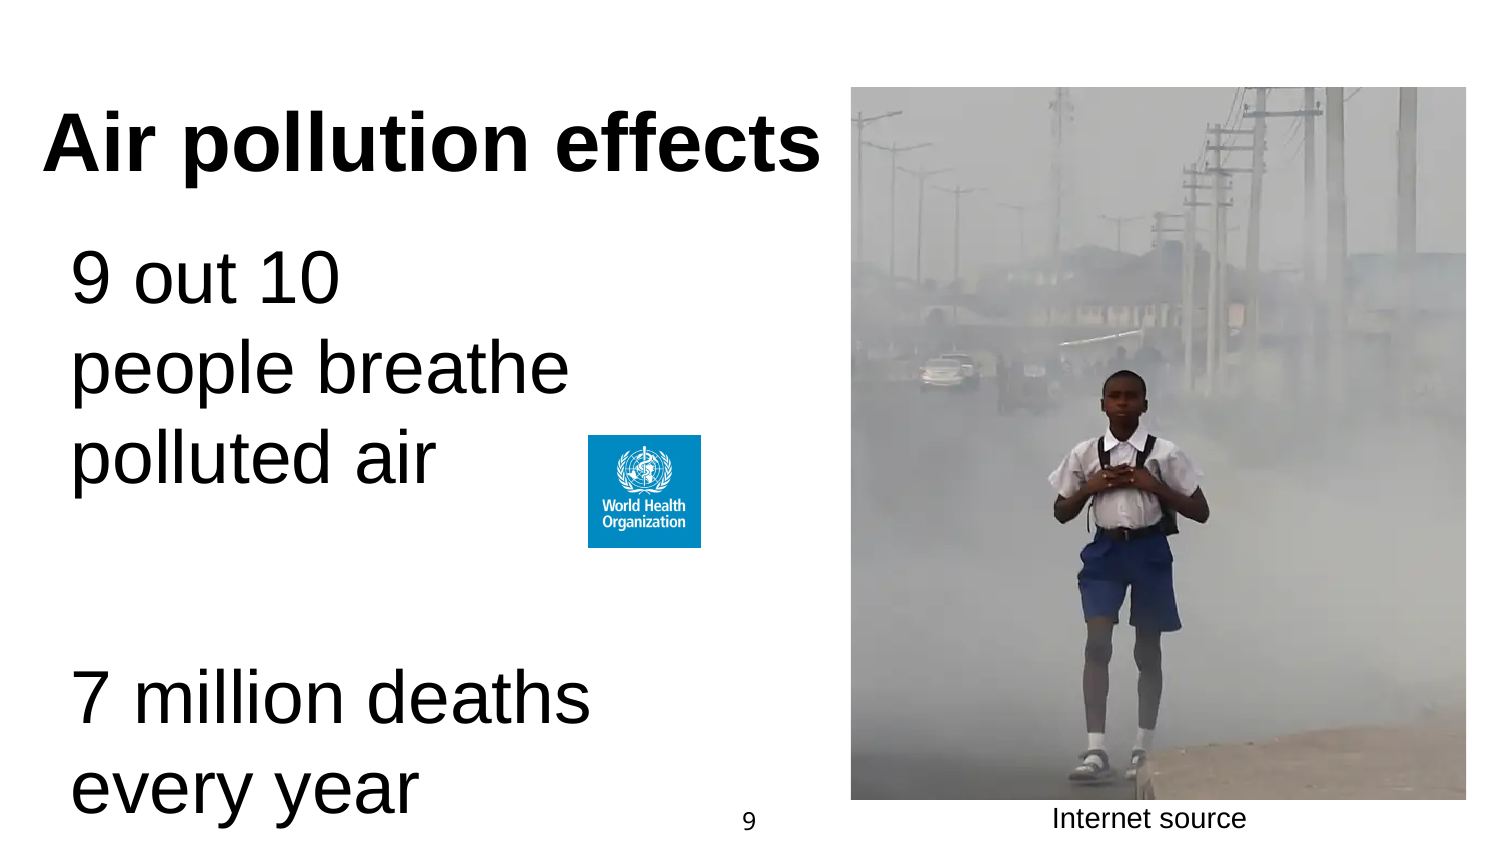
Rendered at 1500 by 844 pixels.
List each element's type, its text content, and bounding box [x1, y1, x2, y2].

picture [621, 519, 628, 530]
picture [646, 454, 671, 492]
picture [618, 447, 657, 492]
picture [661, 517, 676, 527]
picture [850, 87, 1467, 801]
slide_number ‹#› [728, 818, 771, 834]
title Air pollution effects [26, 72, 1425, 167]
picture [665, 499, 685, 511]
picture [644, 519, 651, 527]
picture [628, 519, 641, 527]
picture [611, 519, 617, 527]
picture [676, 519, 685, 527]
list 9 out 10 people breathe polluted air 7 million deaths every year [36, 213, 829, 818]
text_box Internet source [1036, 808, 1264, 838]
picture [635, 499, 639, 510]
picture [621, 500, 634, 510]
picture [646, 500, 652, 511]
picture [604, 500, 617, 511]
picture [653, 519, 659, 527]
